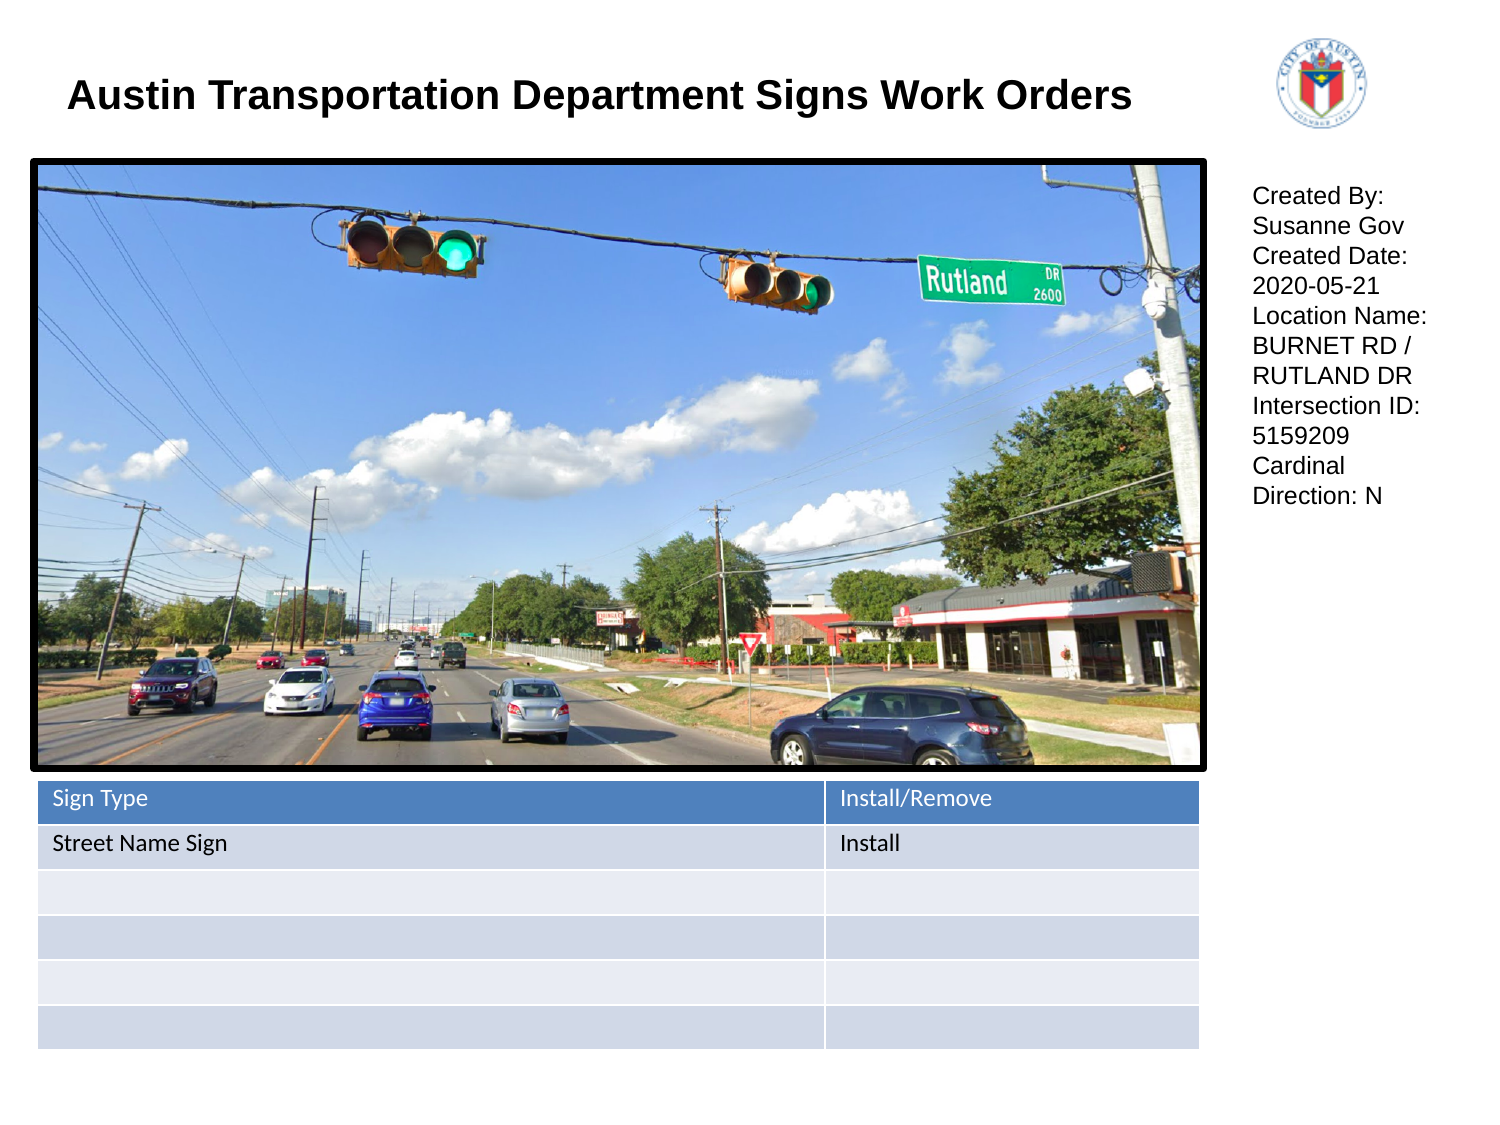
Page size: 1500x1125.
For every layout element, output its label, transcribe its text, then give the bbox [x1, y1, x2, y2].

table_cell [38, 916, 824, 959]
table_cell [38, 961, 824, 1004]
table_cell [826, 1006, 1199, 1049]
table_cell [826, 871, 1199, 914]
table_cell [38, 1006, 824, 1049]
picture [37, 164, 1201, 766]
table_cell [38, 871, 824, 914]
table_cell [826, 916, 1199, 959]
table_cell Install [826, 826, 1199, 869]
table_cell Street Name Sign [38, 826, 824, 869]
picture [1274, 37, 1369, 132]
table_header Install/Remove [826, 781, 1199, 824]
text_box Created By: Susanne Gov Created Date: 2020-05-21 Location Name: BURNET RD / RUTLAND DR Intersection ID: 5159209 Cardinal Direction: N [1237, 172, 1463, 517]
text_box Austin Transportation Department Signs Work Orders [51, 60, 1149, 125]
table_cell [826, 961, 1199, 1004]
table_header Sign Type [38, 781, 824, 824]
